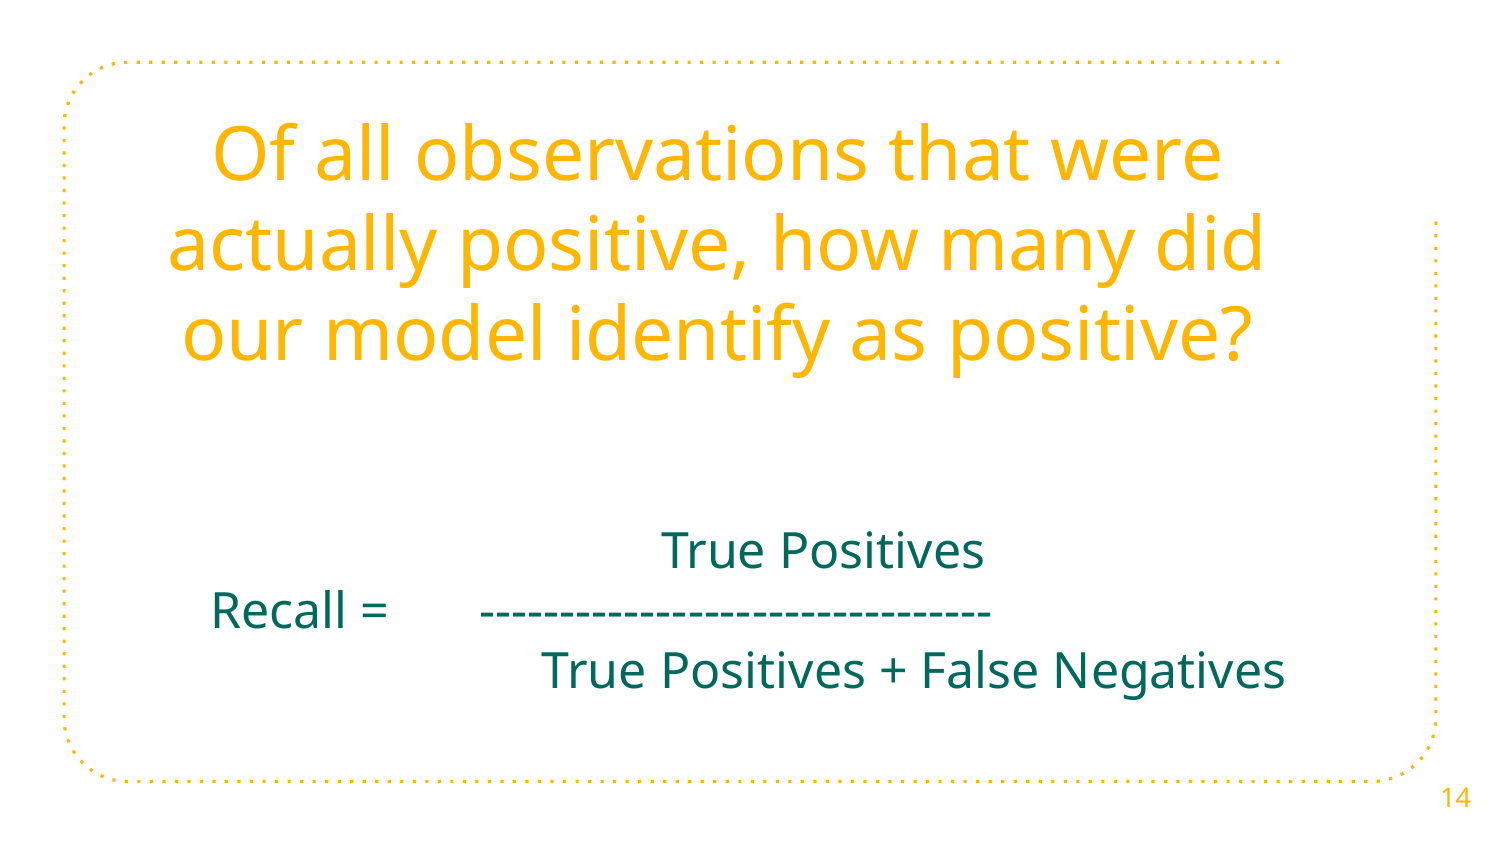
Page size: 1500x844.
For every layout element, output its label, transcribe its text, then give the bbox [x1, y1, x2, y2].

slide_number ‹#› [1411, 753, 1500, 844]
text_box Of all observations that were actually positive, how many did our model identify as positive? [98, 90, 1337, 318]
title True Positives Recall = -------------------------------- True Positives + False Negatives [195, 503, 1322, 645]
